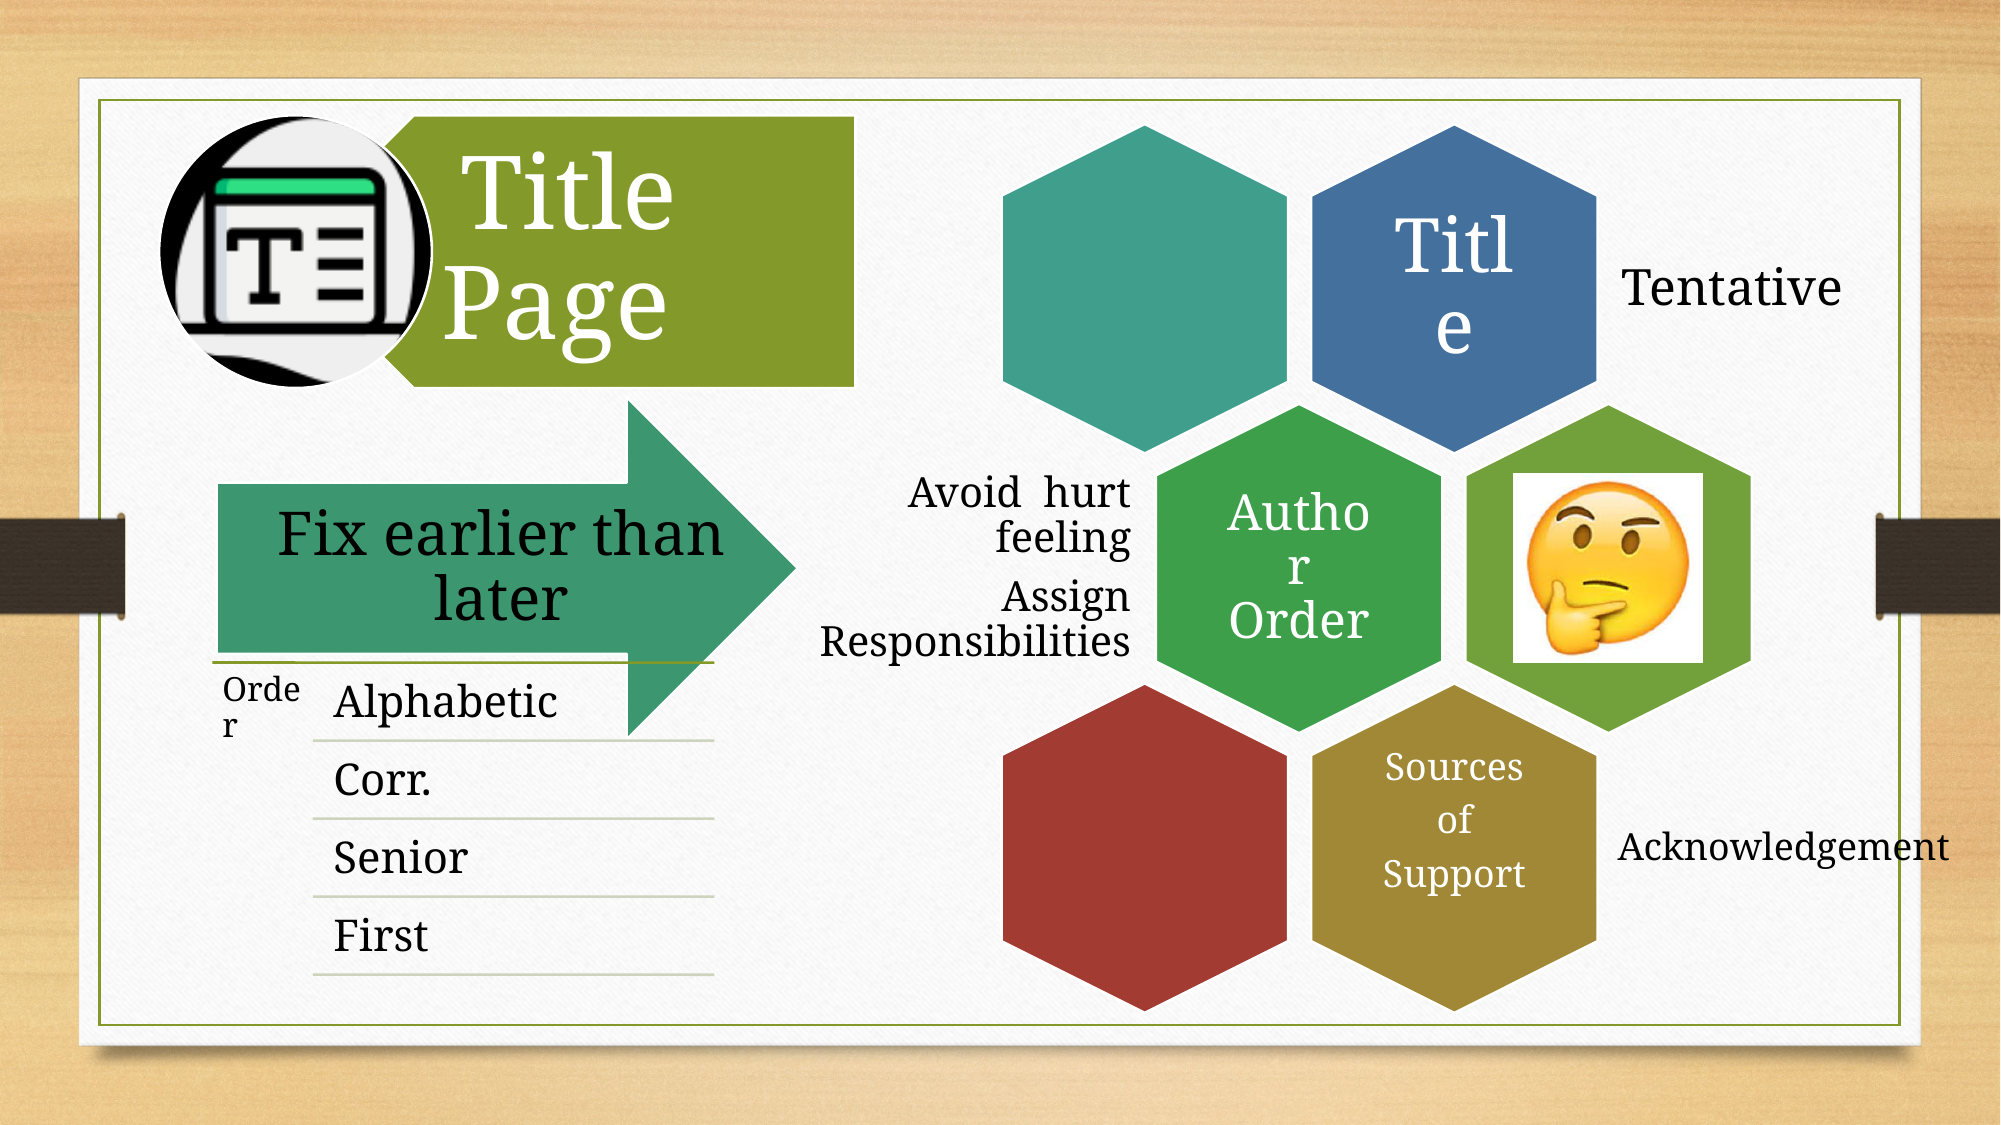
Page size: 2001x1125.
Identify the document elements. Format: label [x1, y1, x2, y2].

text_box [212, 662, 715, 979]
text_box [99, 29, 915, 475]
picture [0, 0, 2001, 1125]
text_box [714, 123, 2000, 1014]
text_box [216, 123, 799, 1013]
